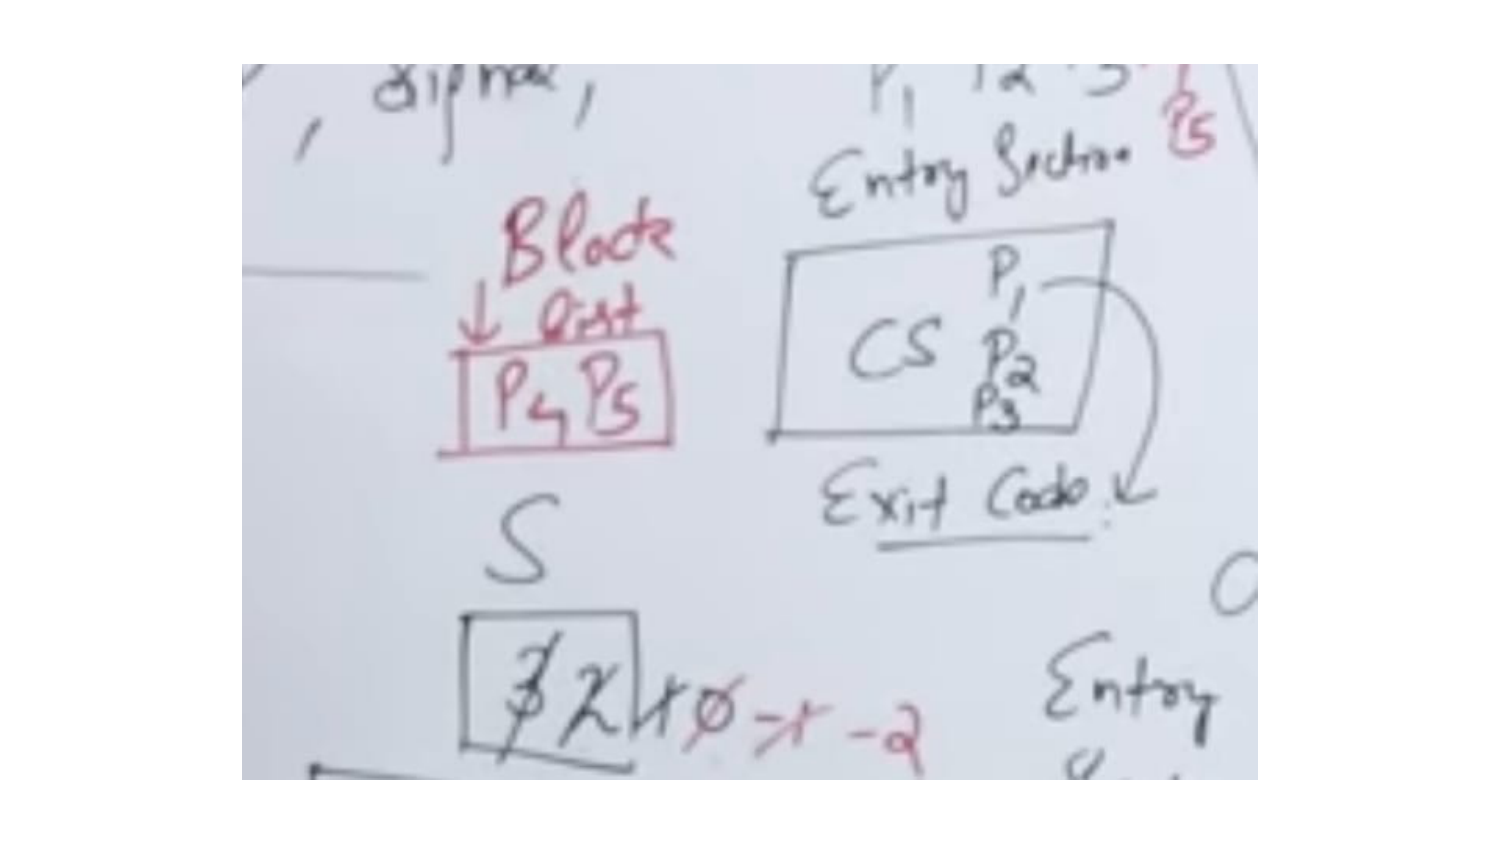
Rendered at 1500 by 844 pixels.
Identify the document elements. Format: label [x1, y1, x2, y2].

picture [241, 63, 1258, 780]
